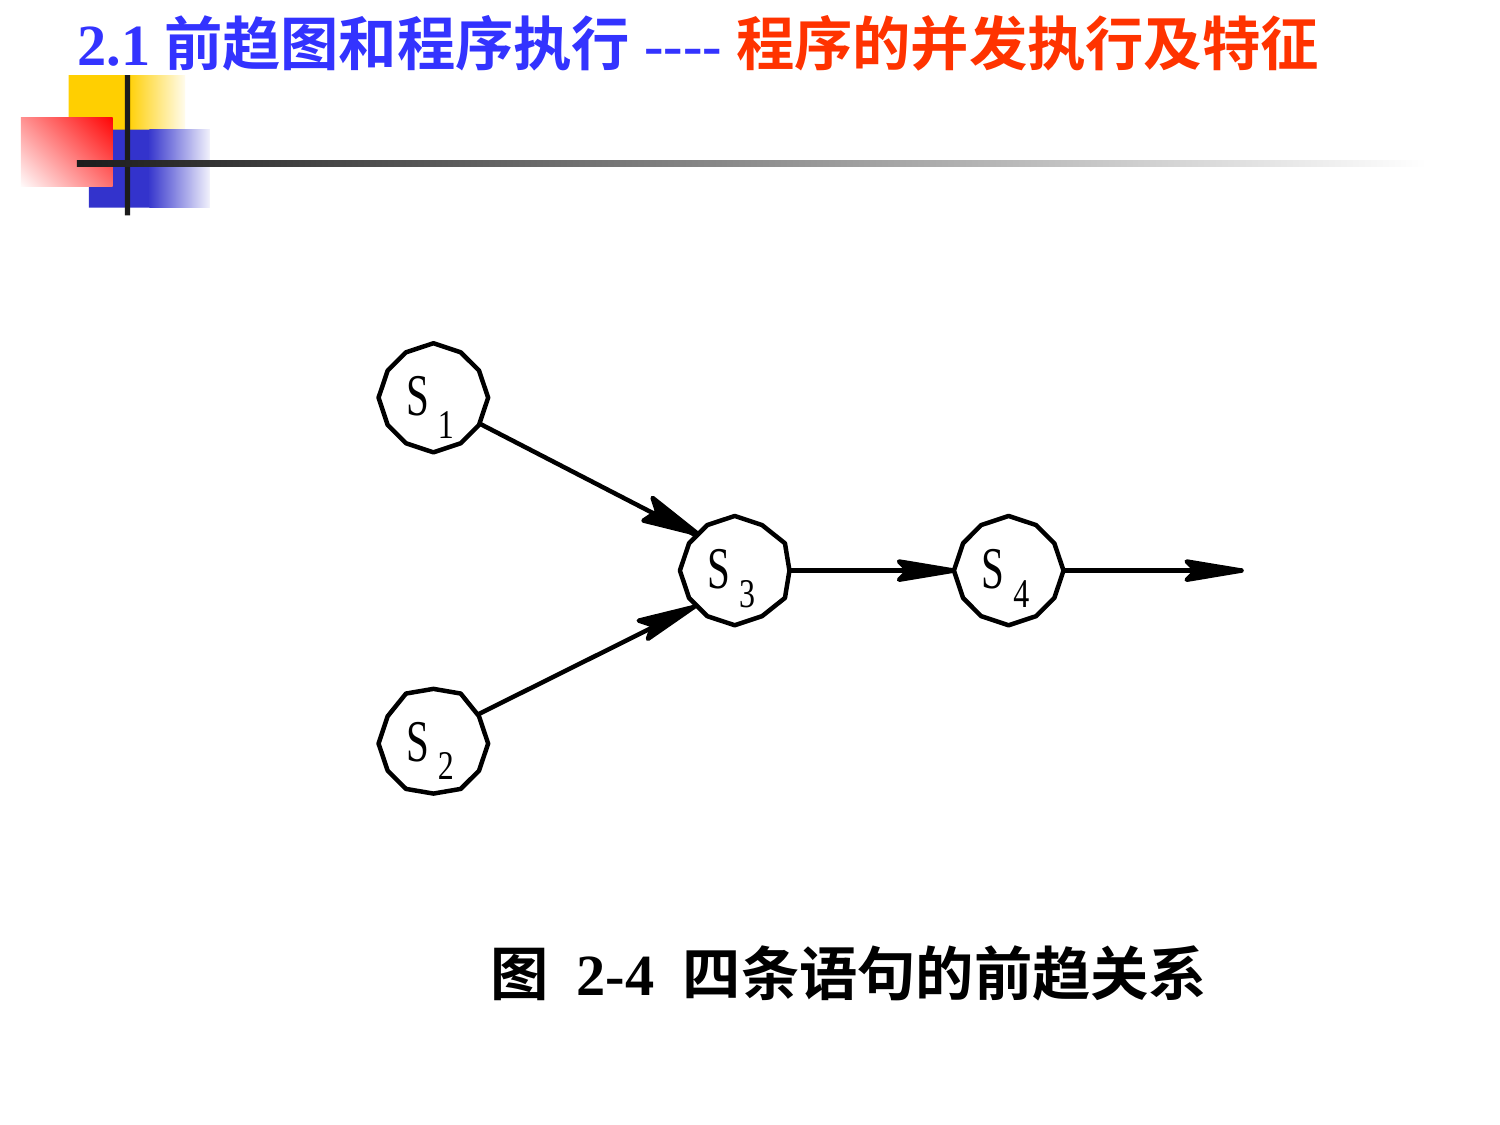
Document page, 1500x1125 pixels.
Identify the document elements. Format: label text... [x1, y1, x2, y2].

text_box 图 2-4 四条语句的前趋关系 [476, 929, 1222, 1014]
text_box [337, 324, 1388, 817]
text_box 2.1前趋图和程序执行----程序的并发执行及特征 [62, 0, 1450, 75]
